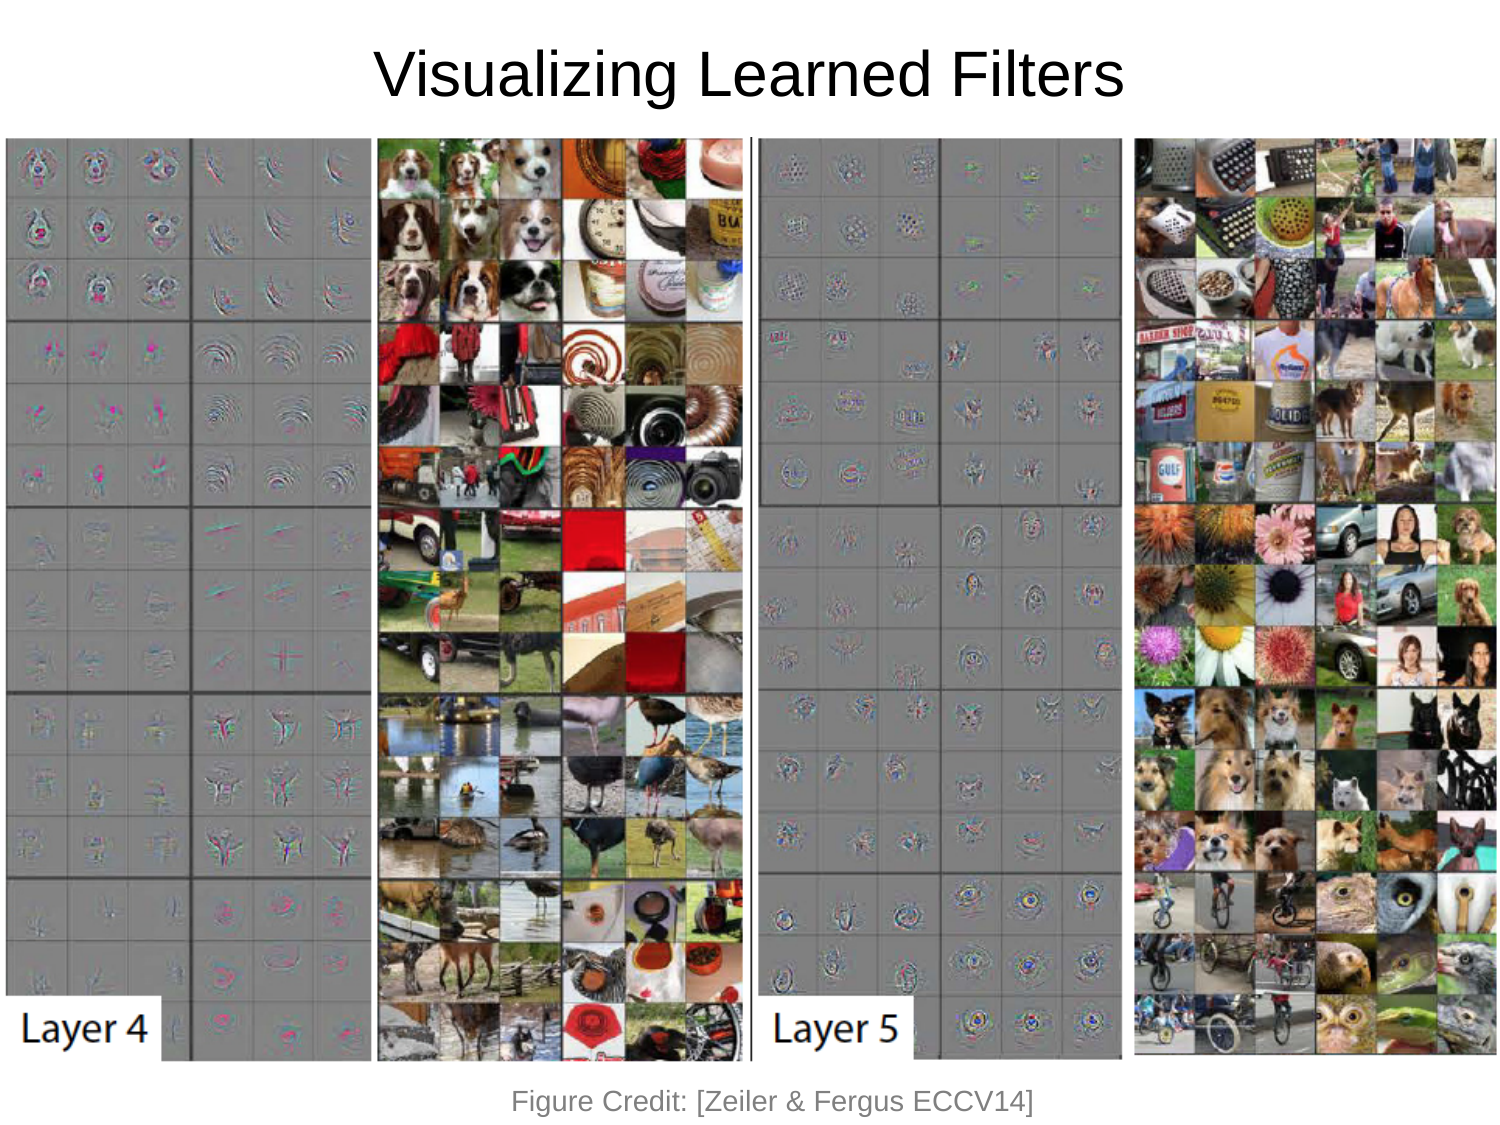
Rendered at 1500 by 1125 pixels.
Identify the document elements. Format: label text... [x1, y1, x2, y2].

picture [0, 137, 1500, 1063]
title Visualizing Learned Filters [75, 24, 1425, 118]
text_box Figure Credit: [Zeiler & Fergus ECCV14] [437, 1071, 1050, 1125]
